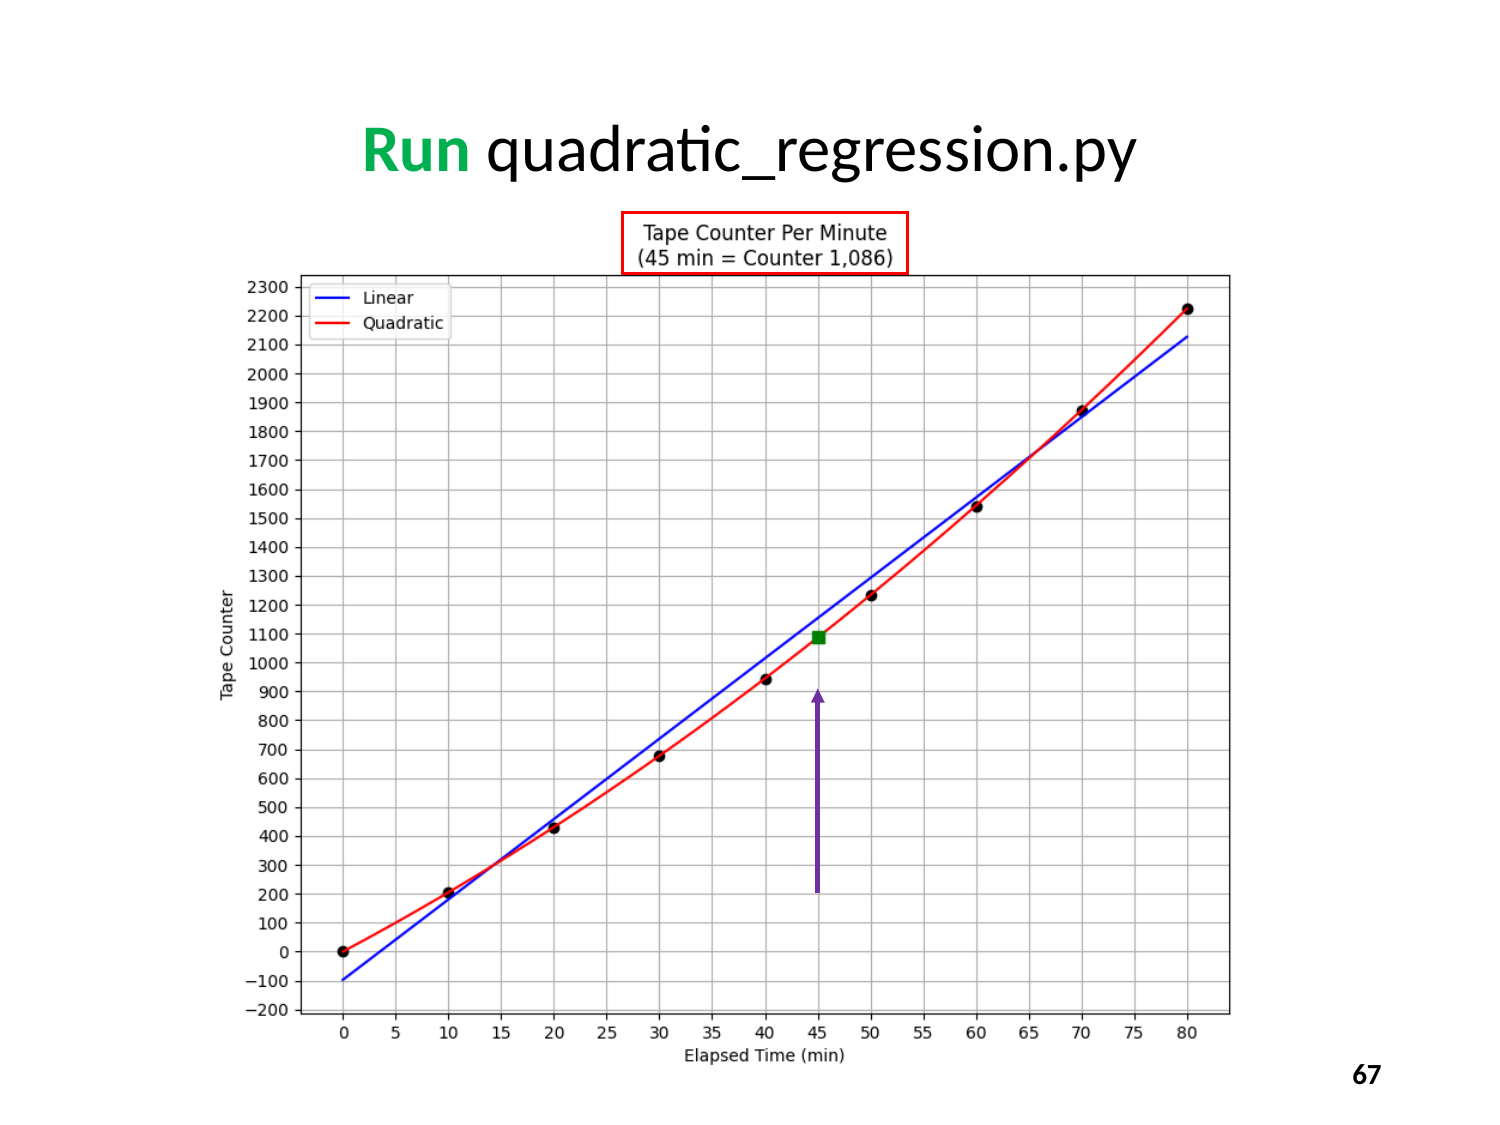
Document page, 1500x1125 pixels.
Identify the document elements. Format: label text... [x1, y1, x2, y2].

slide_number 67 [1349, 1042, 1397, 1103]
picture [151, 160, 1349, 1119]
title Run quadratic_regression.py [103, 59, 1397, 241]
